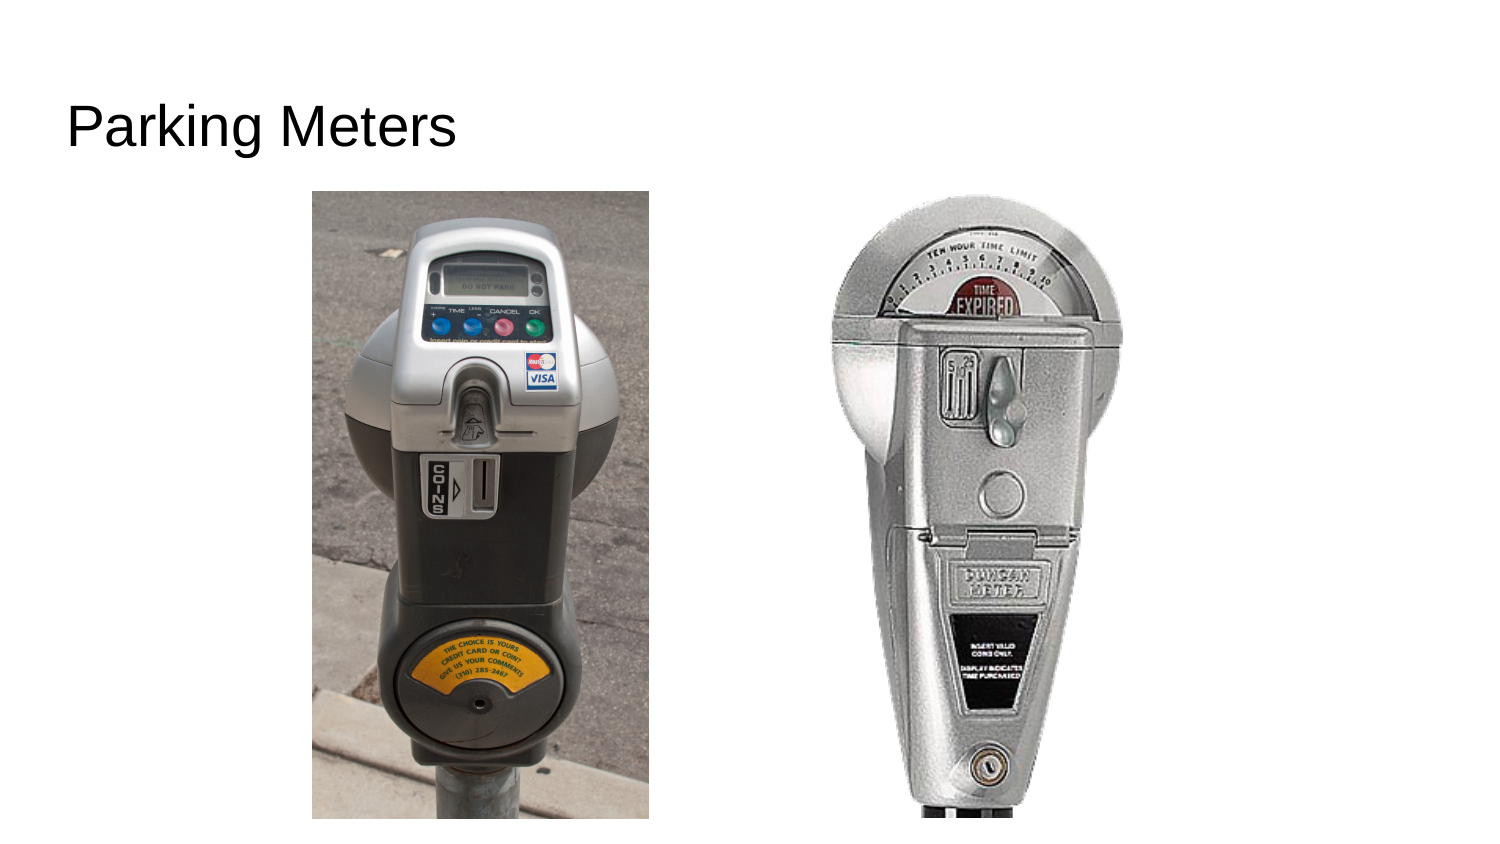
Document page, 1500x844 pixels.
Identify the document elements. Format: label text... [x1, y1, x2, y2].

picture [801, 192, 1162, 819]
title Parking Meters [51, 72, 1449, 167]
picture [312, 191, 650, 819]
